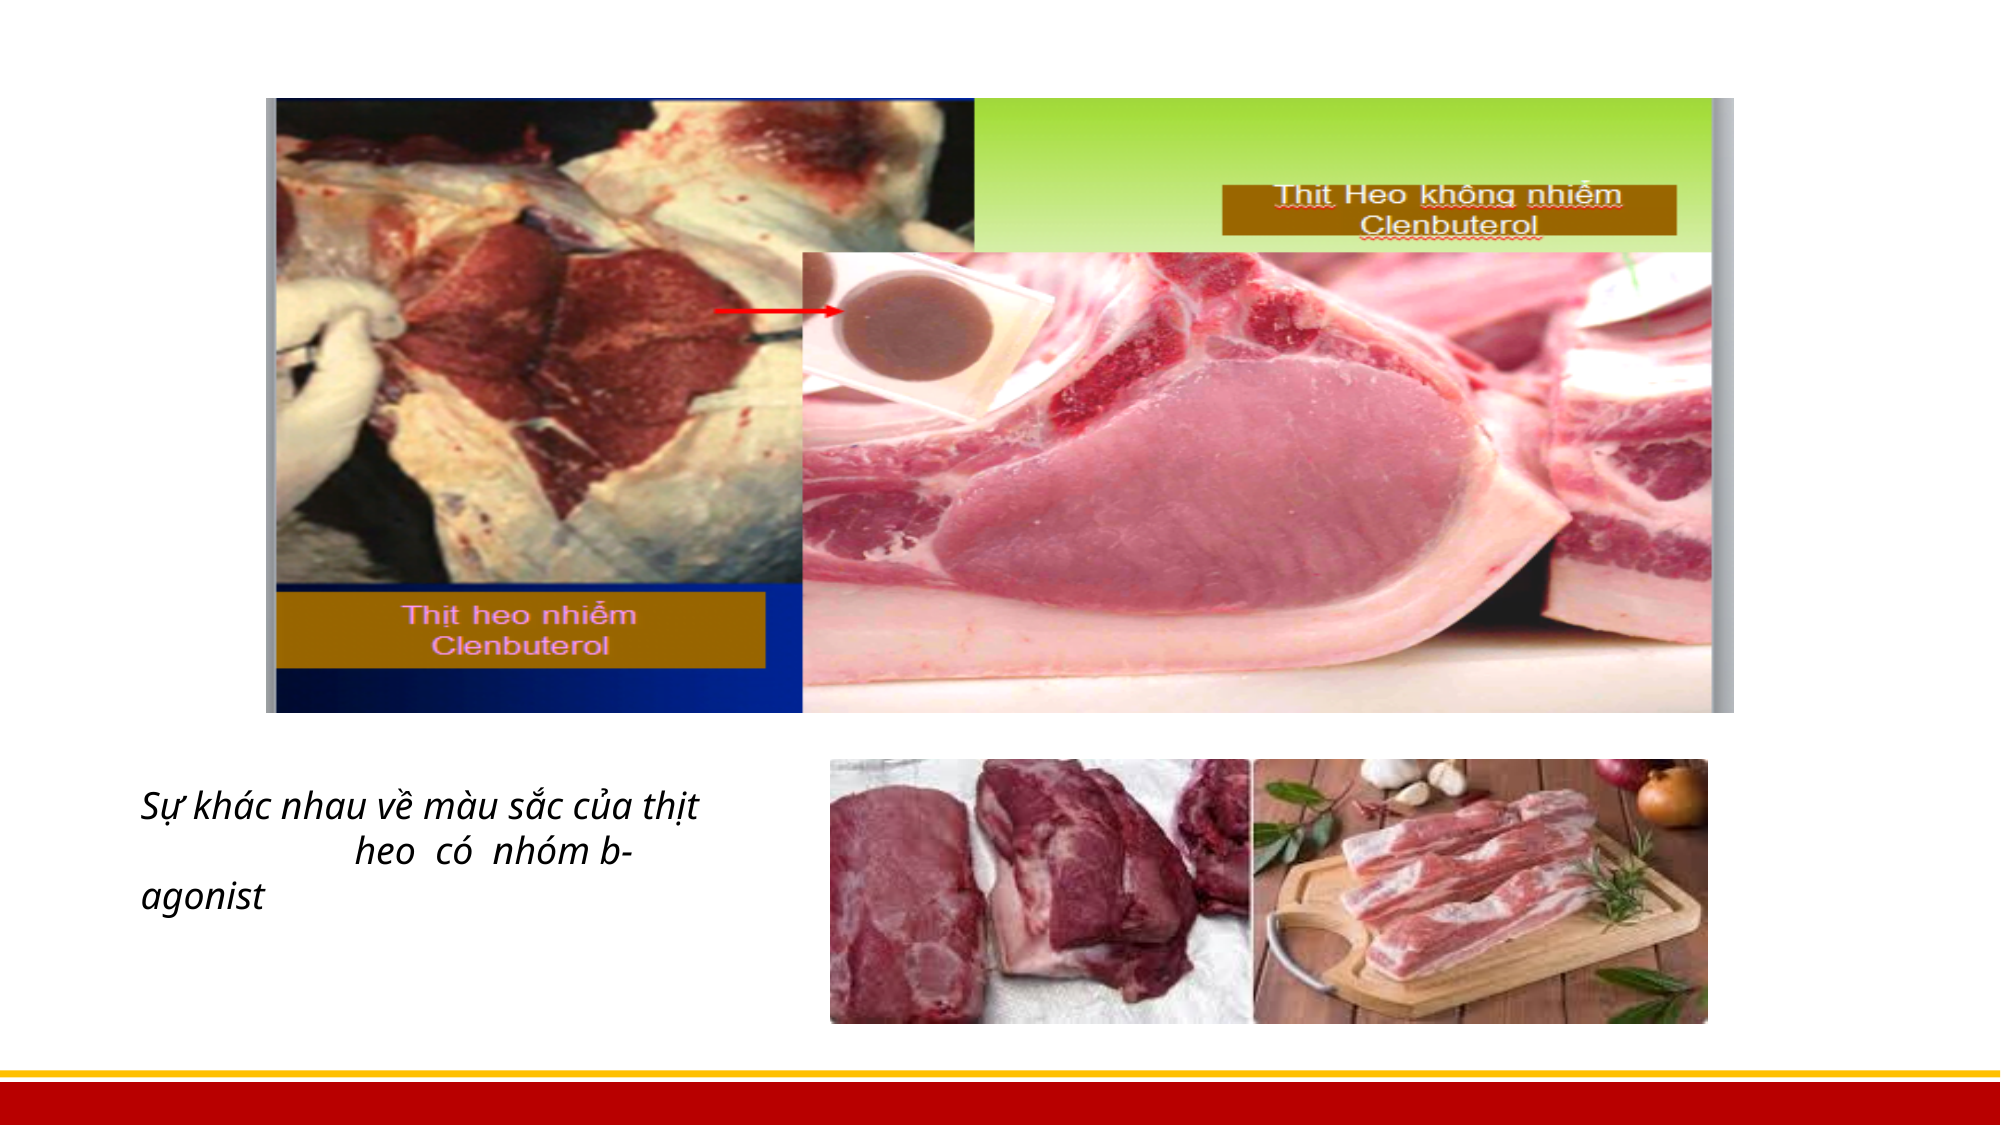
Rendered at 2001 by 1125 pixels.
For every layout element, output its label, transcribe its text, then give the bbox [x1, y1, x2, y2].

picture [829, 759, 1708, 1024]
text_box Sự khác nhau về màu sắc của thịt heo có nhóm b-agonist [125, 775, 764, 925]
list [265, 98, 1735, 713]
